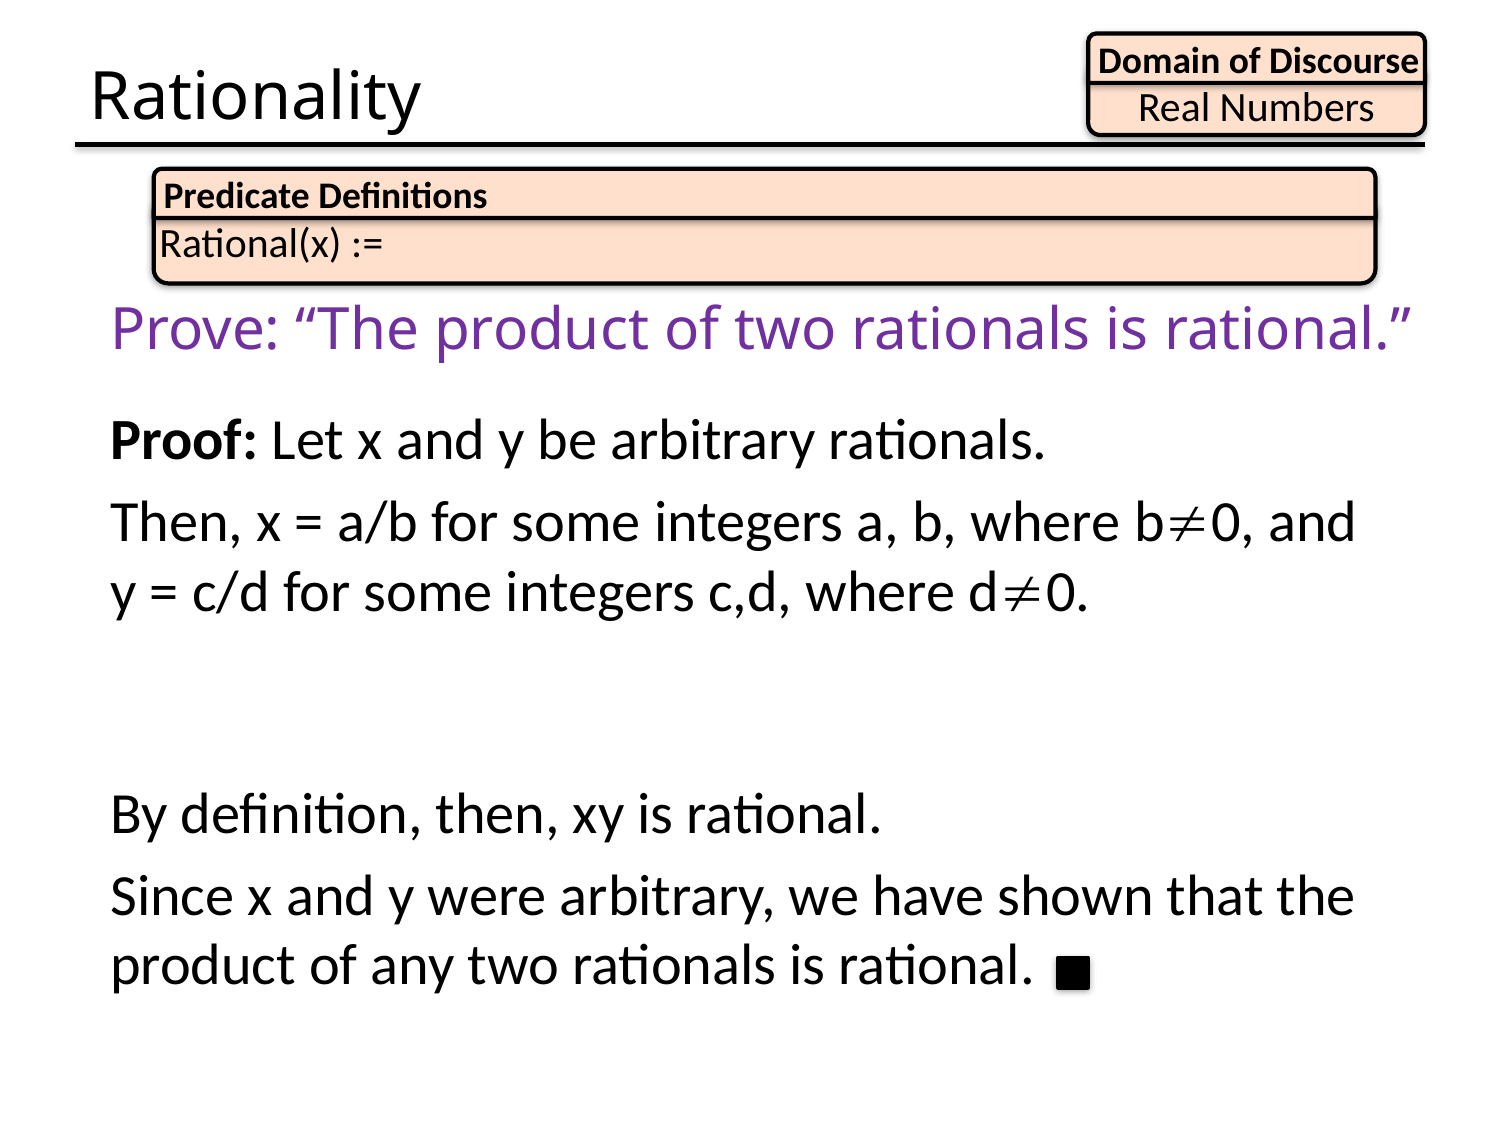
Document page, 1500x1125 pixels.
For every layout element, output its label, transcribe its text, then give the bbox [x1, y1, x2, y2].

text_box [153, 168, 1376, 284]
list Prove: “The product of two rationals is rational.” Proof: Let x and y be arbitrary rationals. Then, x = a/b for some integers a, b, where b0, and y = c/d for some integers c,d, where d0. By definition, then, xy is rational. Since x and y were arbitrary, we have shown that the product of any two rationals is rational. [95, 283, 1453, 1076]
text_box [1087, 33, 1426, 136]
text_box [1056, 956, 1090, 990]
title Rationality [75, 45, 1094, 145]
